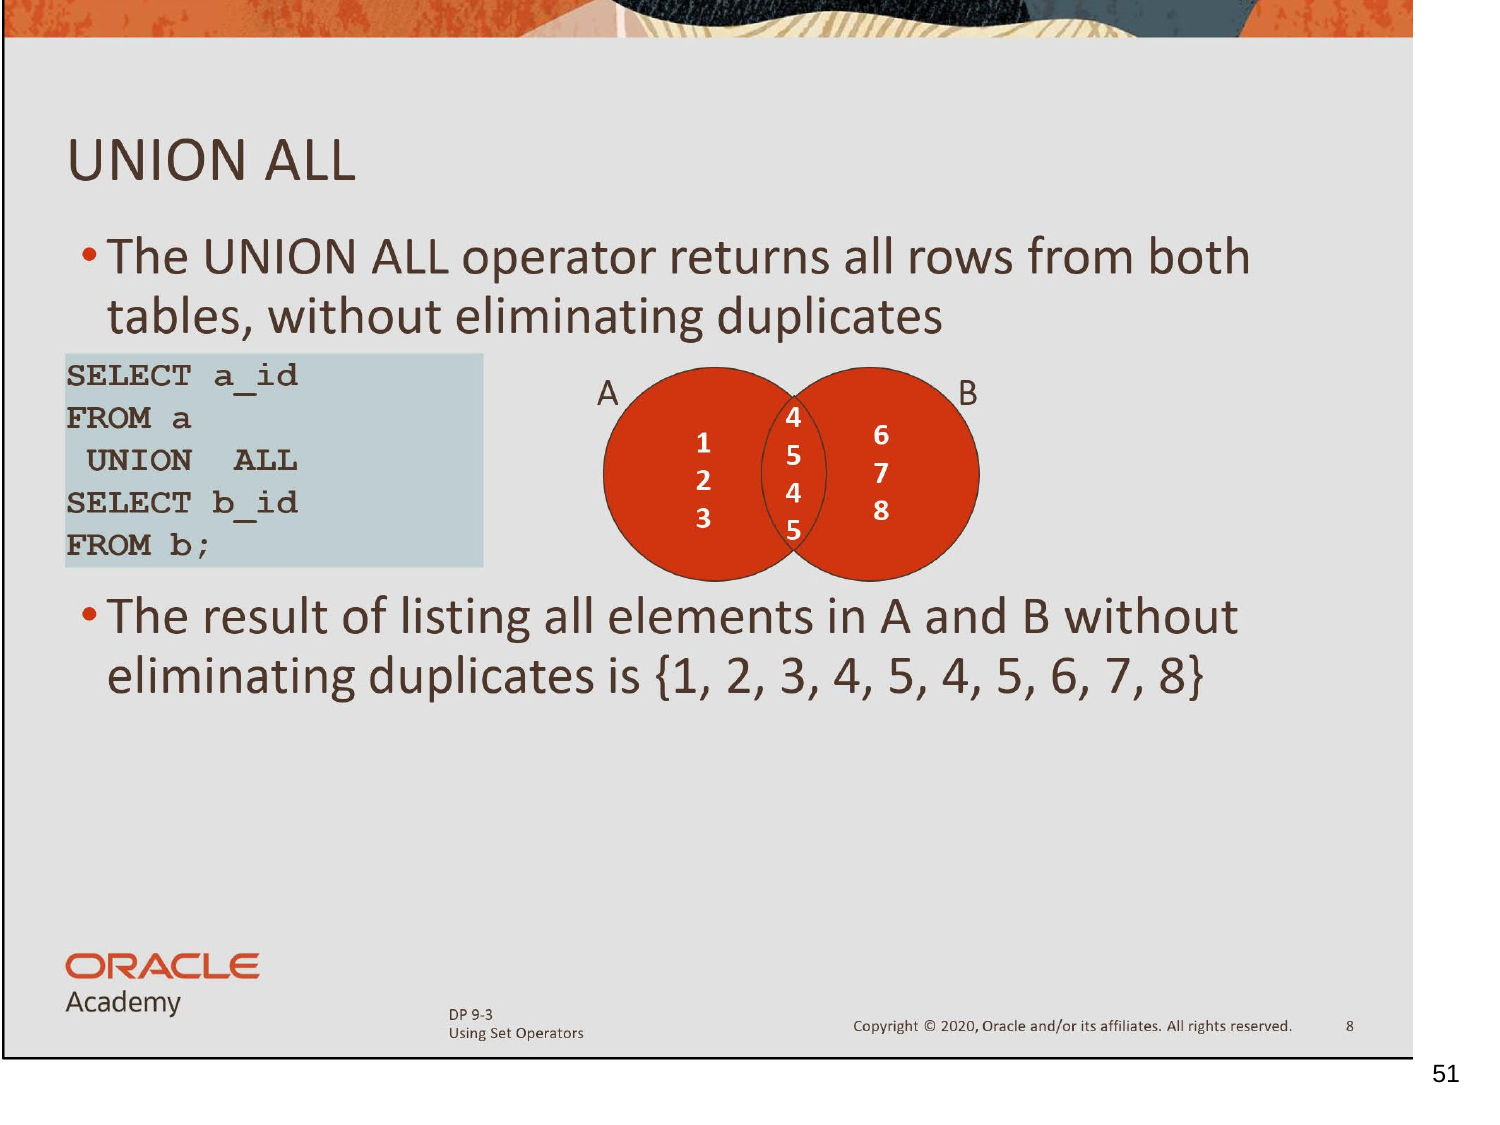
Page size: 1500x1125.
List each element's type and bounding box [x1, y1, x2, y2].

picture [0, 0, 1413, 1062]
